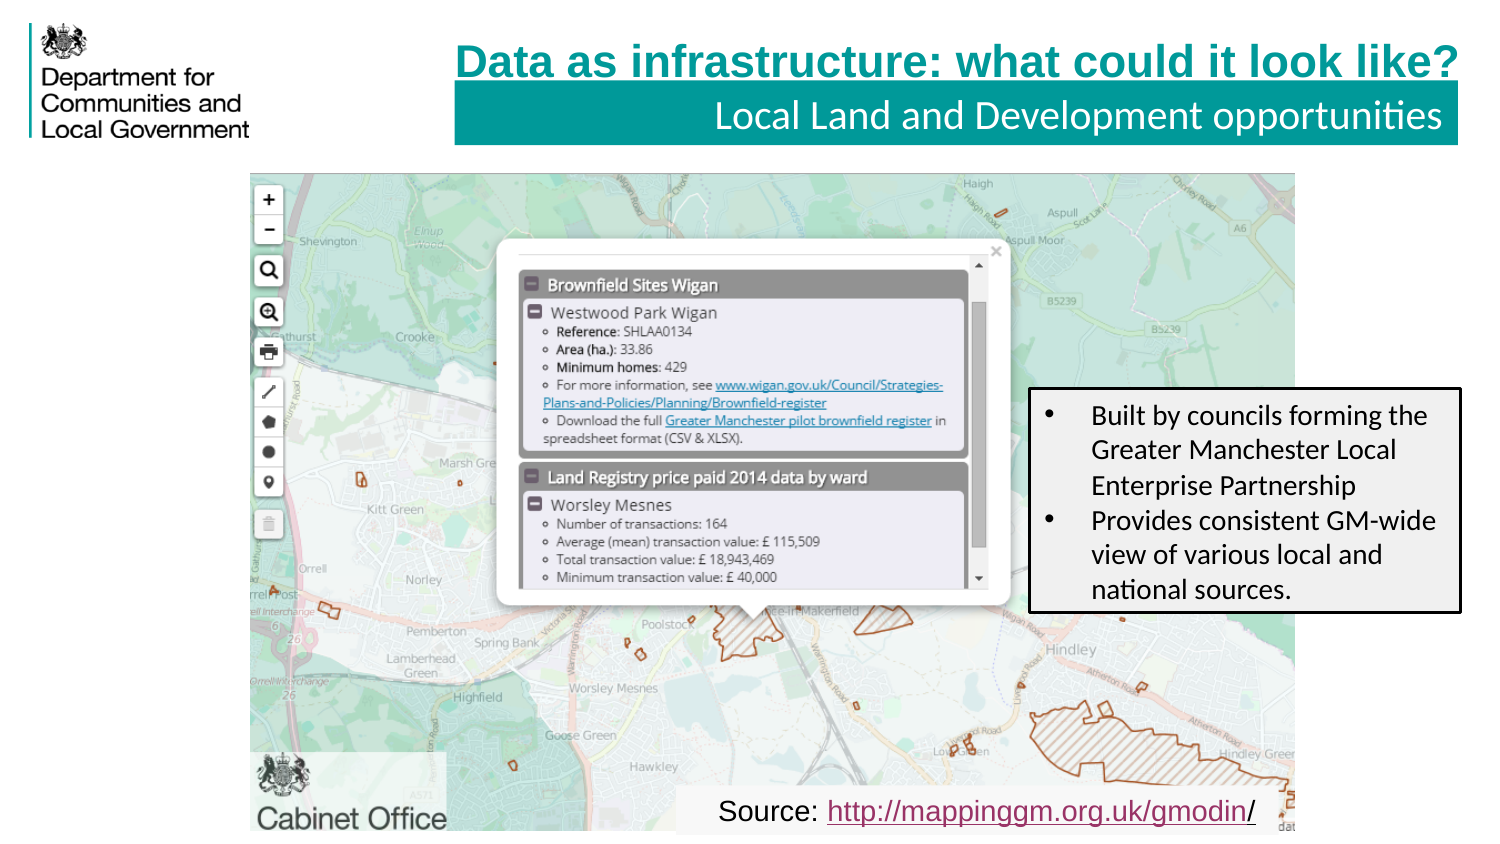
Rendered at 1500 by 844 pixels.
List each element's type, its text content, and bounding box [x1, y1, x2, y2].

text_box Built by councils forming the Greater Manchester Local Enterprise Partnership Provides consistent GM-wide view of various local and national sources. [1299, 388, 1461, 613]
picture [250, 173, 1295, 831]
text_box Local Land and Development opportunities [454, 80, 1458, 146]
text_box Data as infrastructure: what could it look like? [289, 32, 1461, 81]
picture [29, 23, 249, 138]
